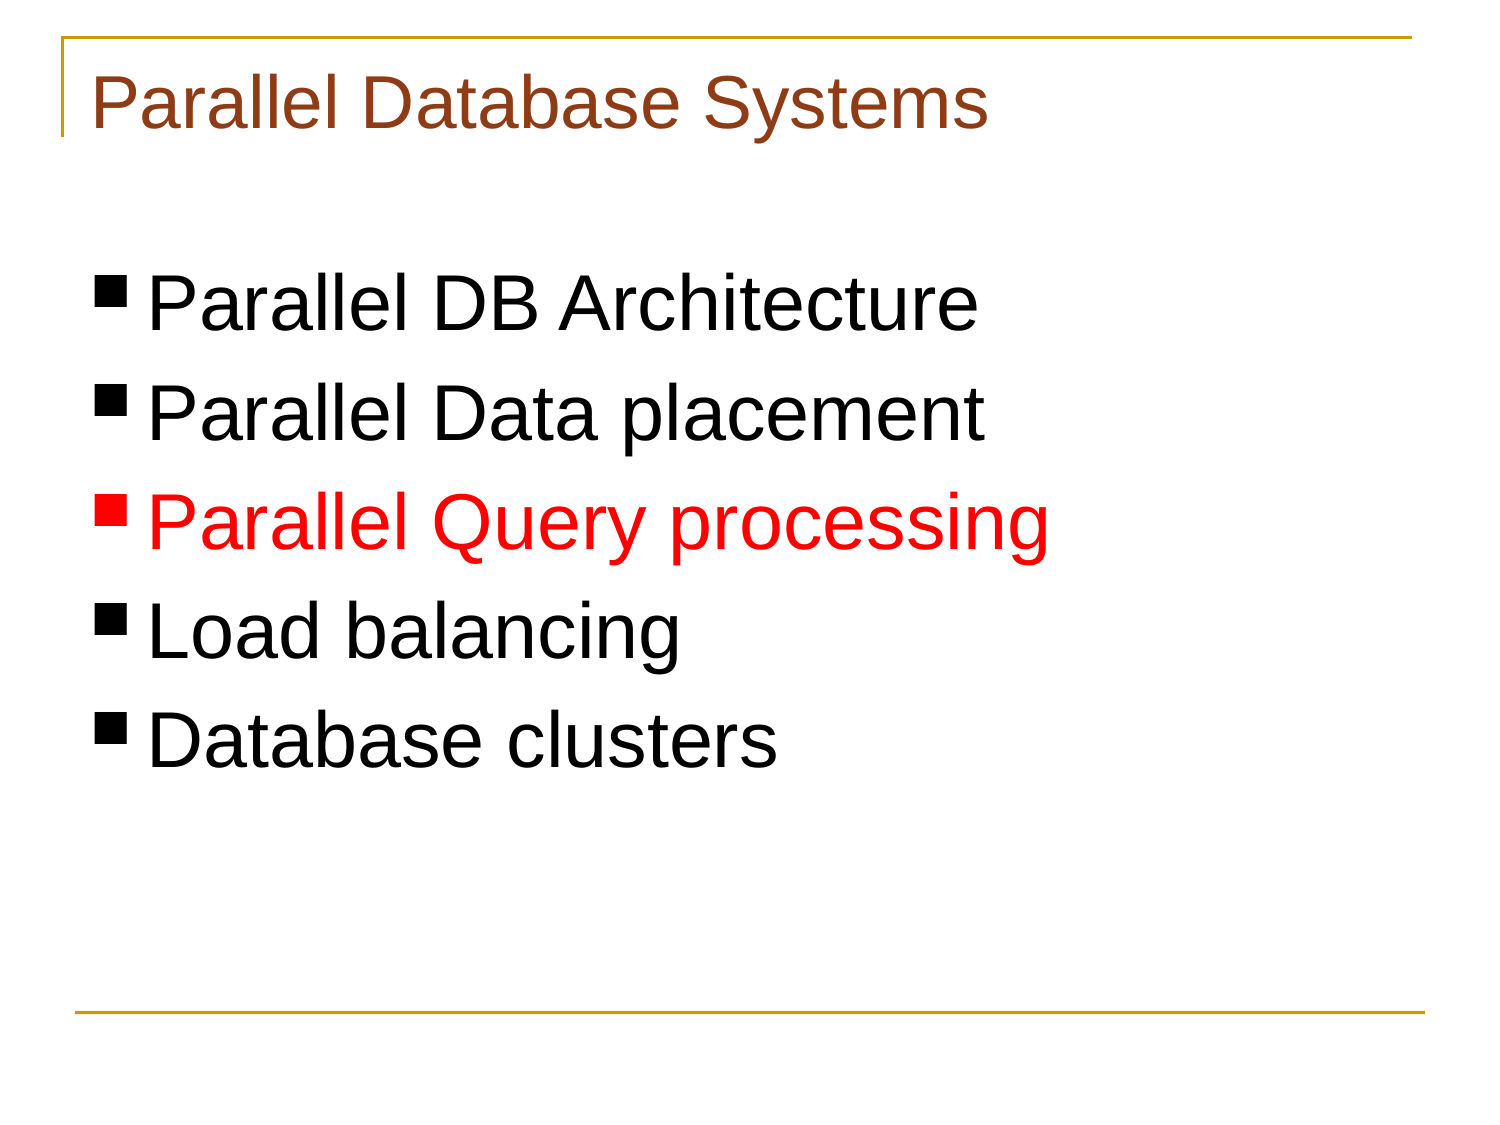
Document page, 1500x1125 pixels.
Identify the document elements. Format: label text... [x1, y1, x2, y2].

list Parallel DB Architecture Parallel Data placement Parallel Query processing Load balancing Database clusters [74, 262, 1426, 1006]
title Parallel Database Systems [74, 45, 1426, 233]
